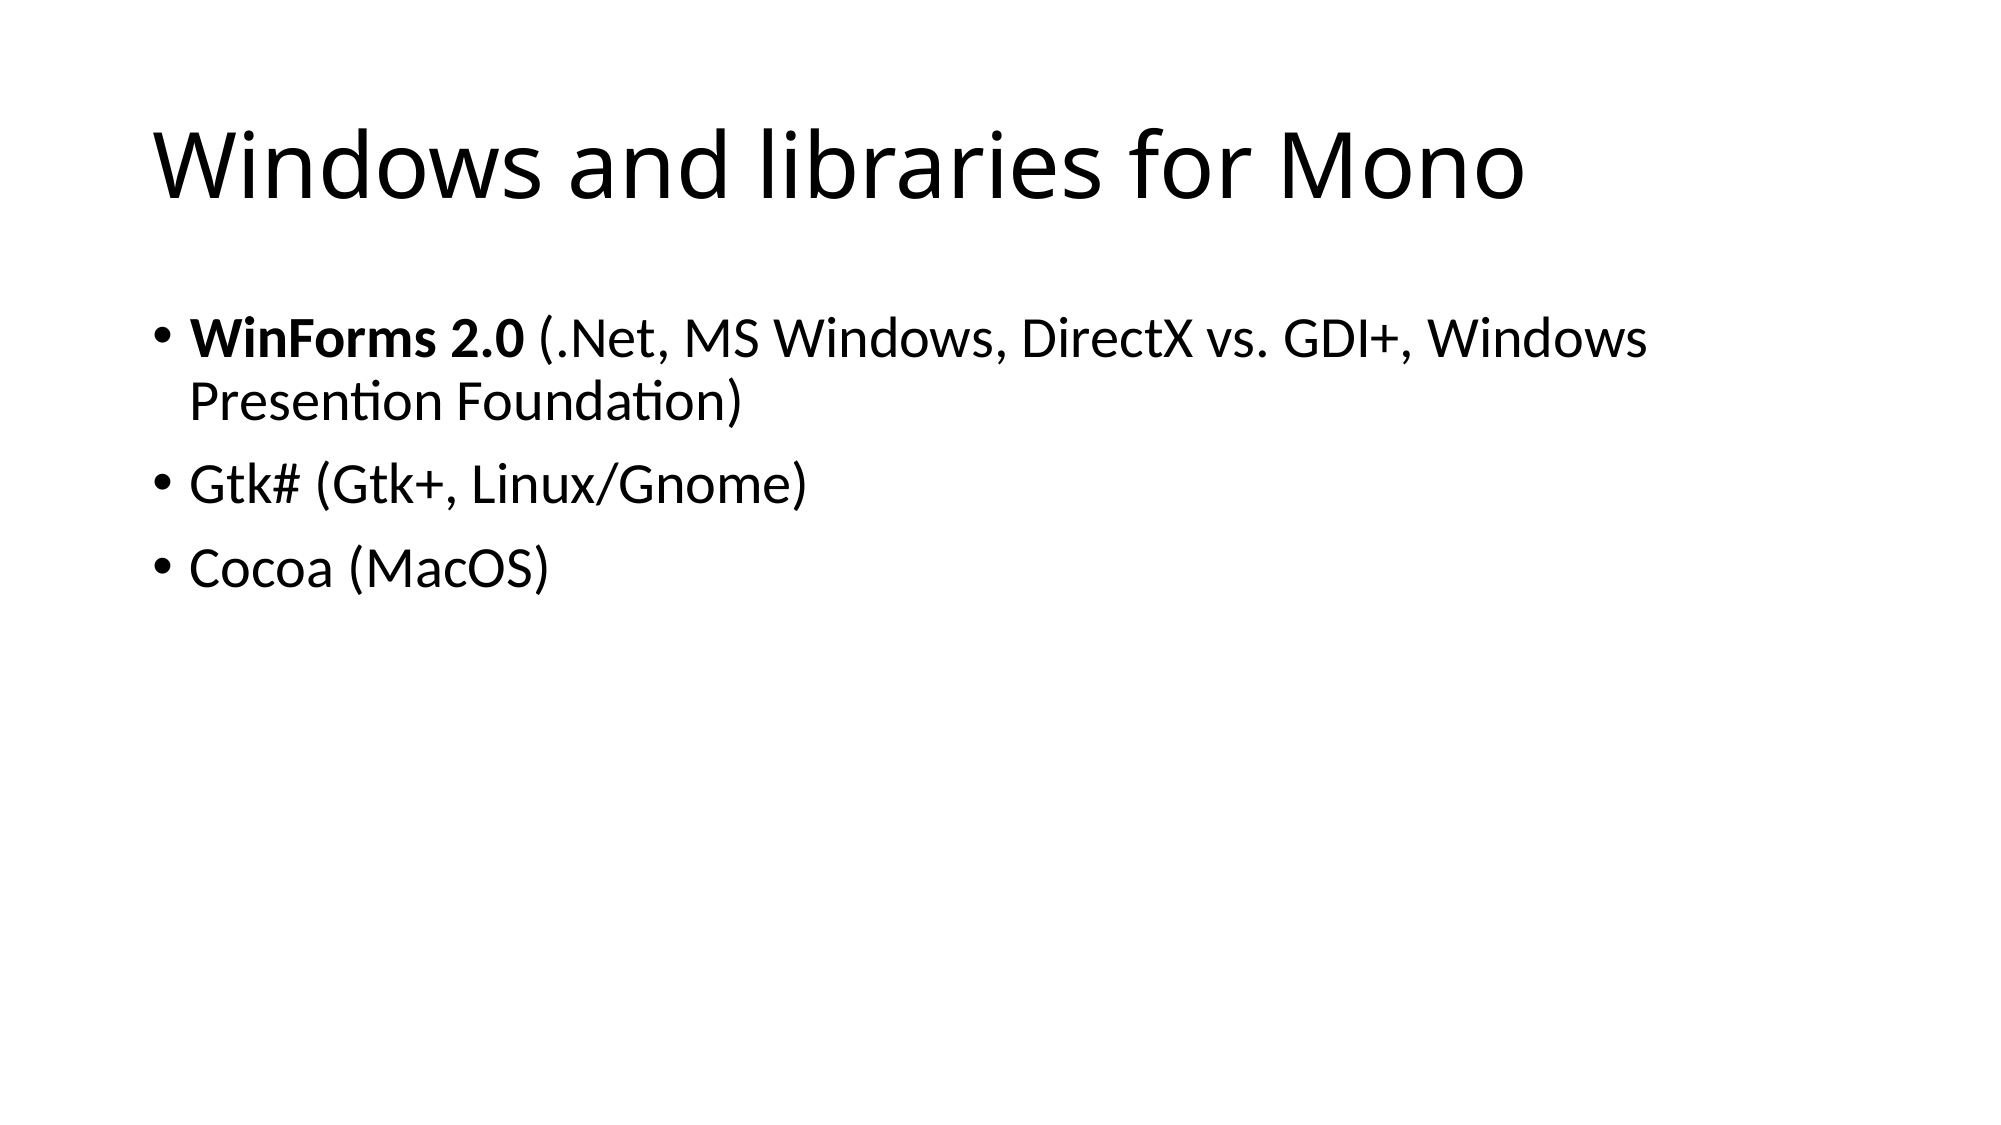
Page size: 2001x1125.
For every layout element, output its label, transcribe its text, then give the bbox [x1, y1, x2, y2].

list WinForms 2.0 (.Net, MS Windows, DirectX vs. GDI+, Windows Presention Foundation) Gtk# (Gtk+, Linux/Gnome) Cocoa (MacOS) [137, 299, 1863, 1014]
title Windows and libraries for Mono [137, 59, 1863, 278]
